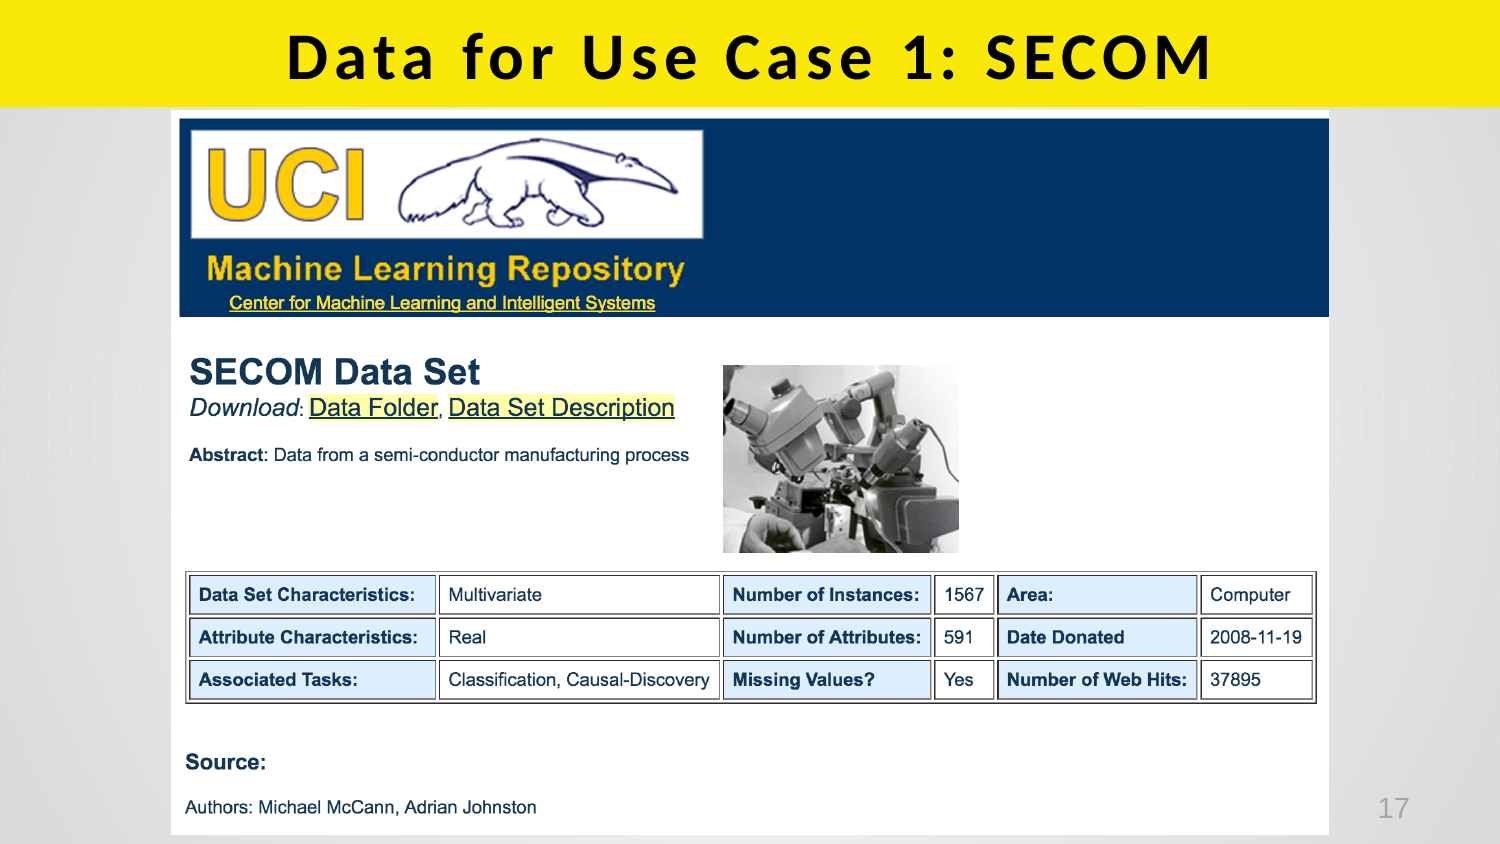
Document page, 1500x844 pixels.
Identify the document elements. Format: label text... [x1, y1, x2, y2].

title Data for Use Case 1: SECOM [75, 0, 1425, 108]
slide_number 17 [1332, 782, 1425, 827]
picture [171, 109, 1329, 836]
